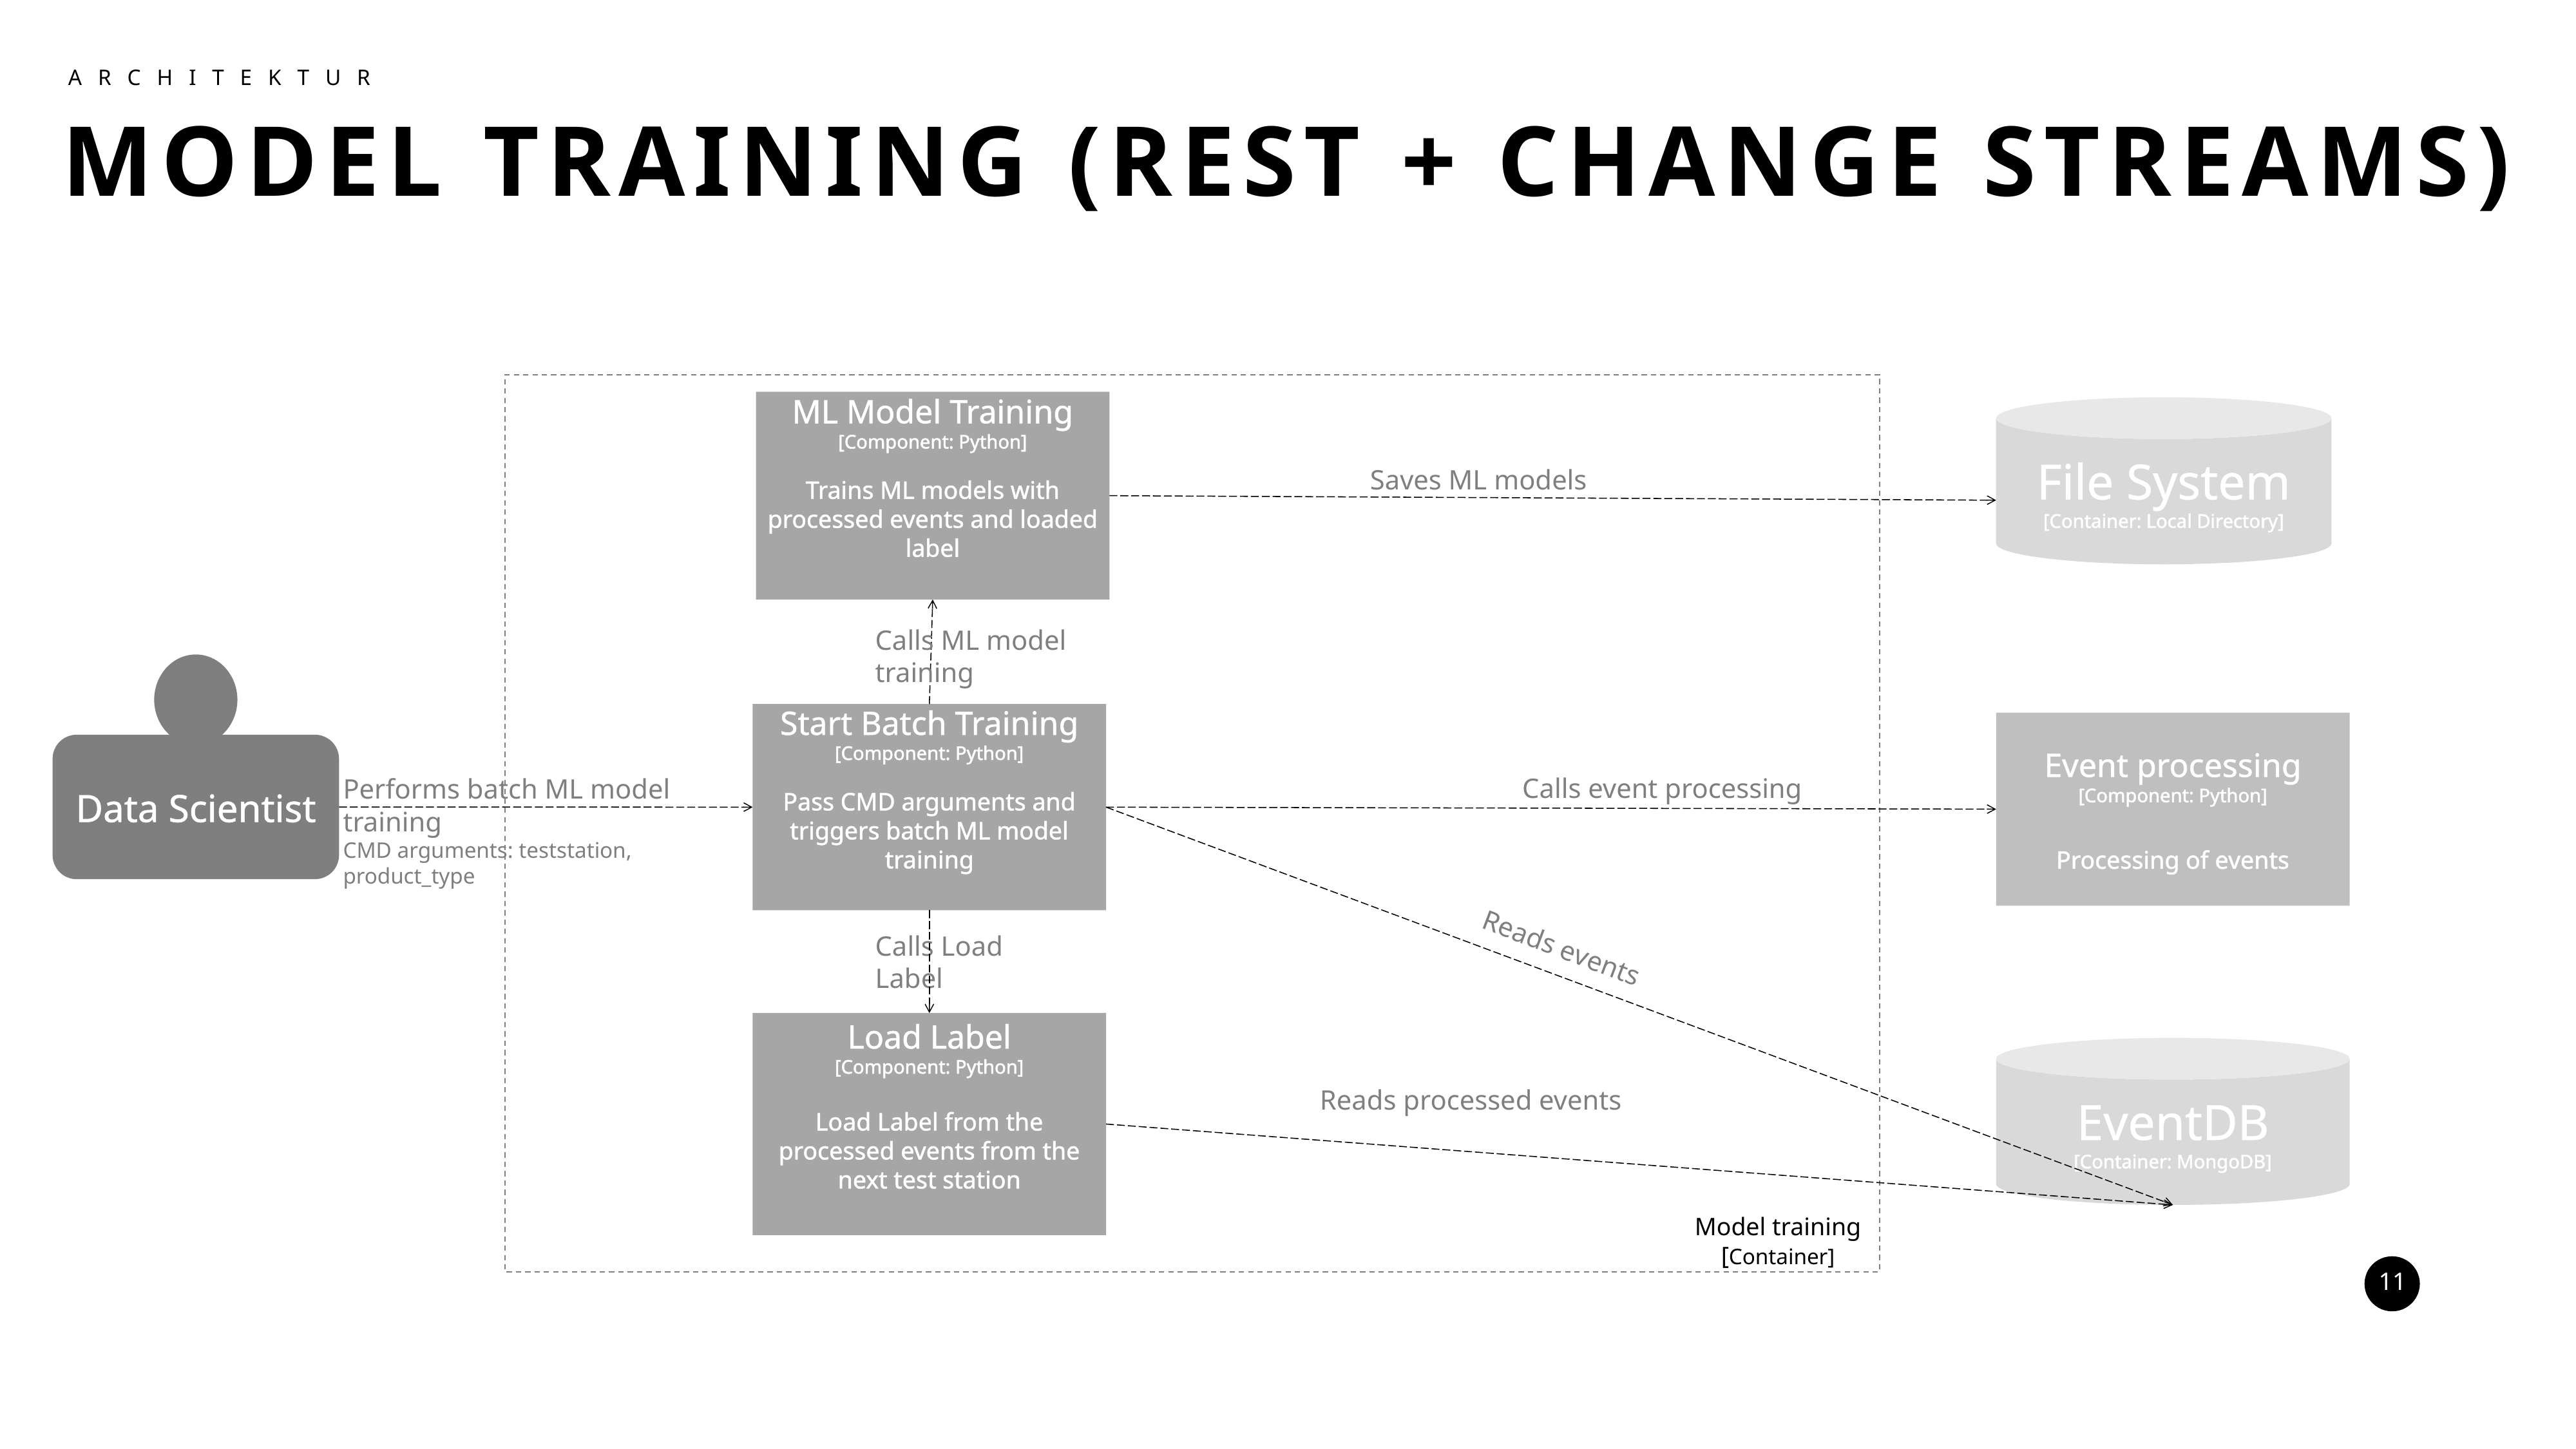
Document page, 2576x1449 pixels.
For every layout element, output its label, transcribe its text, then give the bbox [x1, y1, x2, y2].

text_box Performs batch ML model training CMD arguments: teststation, product_type [333, 808, 771, 919]
text_box Calls Load Label [865, 924, 929, 998]
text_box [52, 654, 339, 880]
text_box ARCHITEKTUR [59, 59, 381, 95]
text_box MODEL TRAINING (REST + CHANGE STREAMS) [52, 95, 2554, 221]
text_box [929, 599, 933, 705]
text_box [504, 911, 1880, 1273]
text_box Performs batch ML model training CMD arguments: teststation, product_type [339, 767, 752, 807]
text_box [504, 374, 1880, 767]
text_box Saves ML models [1360, 458, 1725, 495]
text_box Calls ML model training [865, 618, 929, 693]
text_box Load Label [Component: Python] Load Label from the processed events from the next test station [752, 1012, 1107, 1236]
text_box Calls ML model training [933, 618, 1230, 693]
text_box Calls Load Label [930, 924, 1106, 998]
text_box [1109, 495, 1996, 500]
text_box Event processing [Component: Python] Processing of events [1996, 712, 2351, 906]
text_box Model training [Container] [1641, 1206, 1914, 1274]
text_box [1106, 1121, 1996, 1124]
text_box EventDB [Container: MongoDB] [1995, 1037, 2351, 1206]
text_box Calls event processing [1512, 766, 1878, 807]
text_box [933, 500, 1880, 807]
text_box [1106, 807, 1996, 1121]
text_box File System [Container: Local Directory] [1995, 396, 2333, 565]
text_box ML Model Training [Component: Python] Trains ML models with processed events and loaded label [756, 391, 1110, 600]
text_box Start Batch Training [Component: Python] Pass CMD arguments and triggers batch ML model training [752, 703, 1107, 911]
